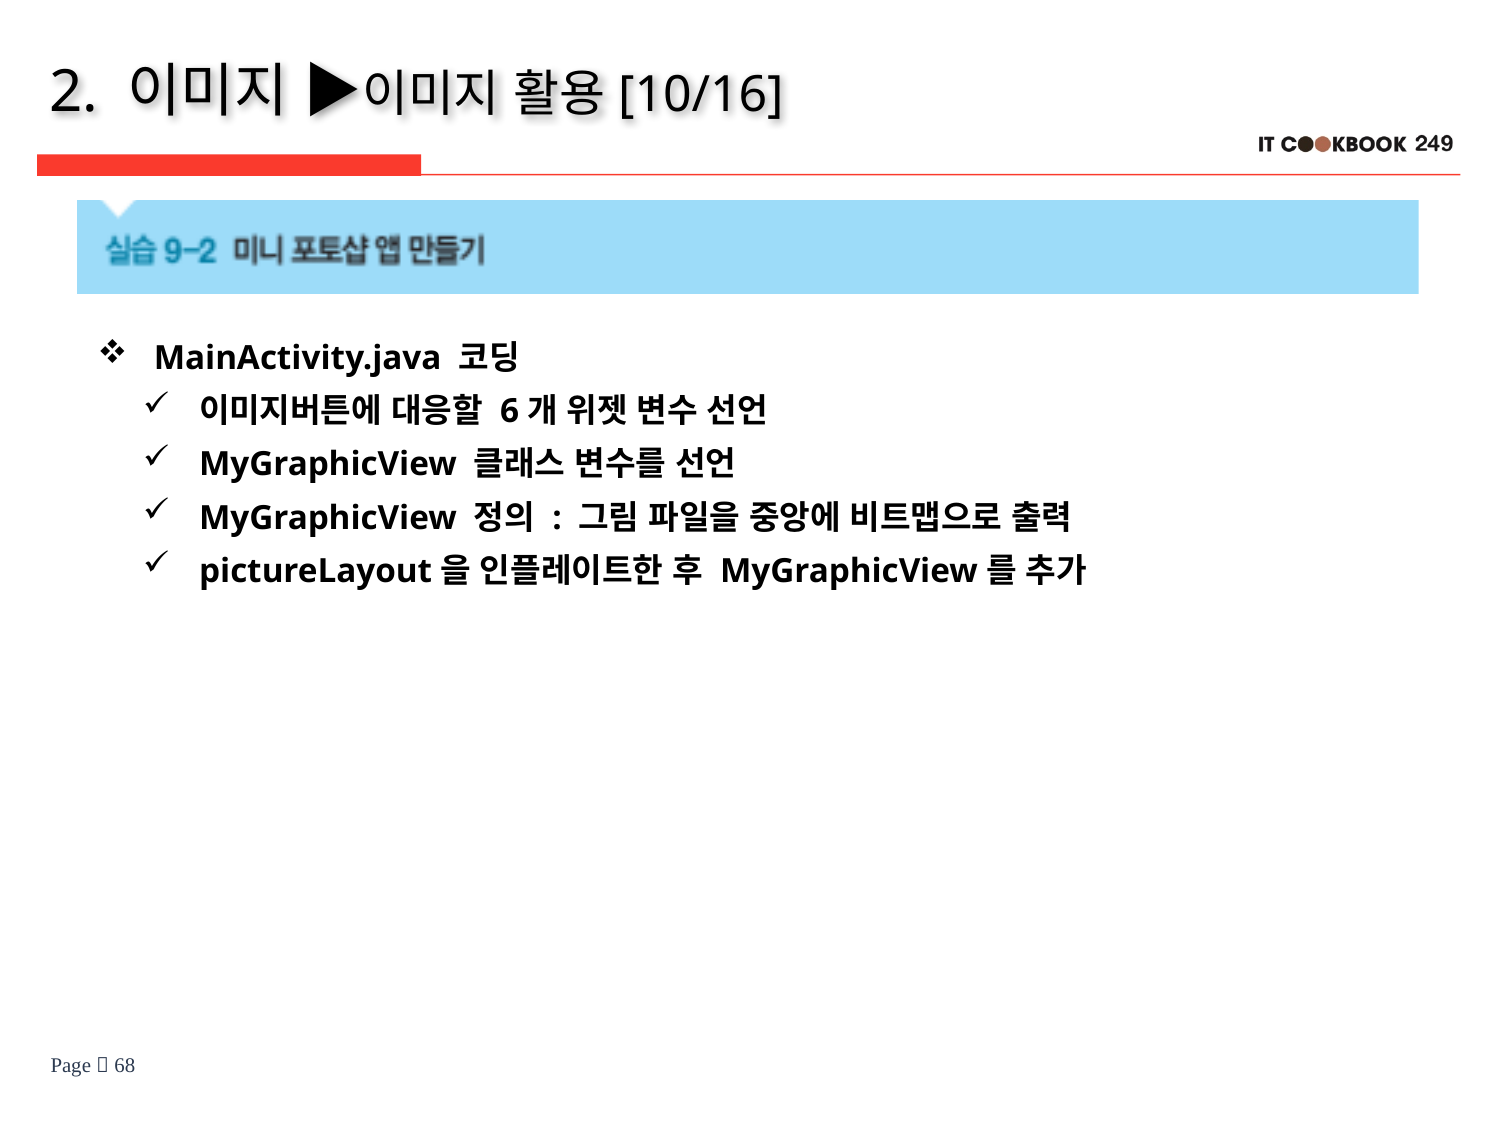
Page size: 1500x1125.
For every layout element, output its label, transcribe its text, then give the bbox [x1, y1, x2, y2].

picture [1218, 120, 1464, 164]
picture [76, 199, 1419, 294]
title 2. 이미지 ▶이미지 활용[10/16] [48, 53, 1448, 161]
list MainActivity.java 코딩 이미지버튼에 대응할 6개 위젯 변수 선언 MyGraphicView 클래스 변수를 선언 MyGraphicView 정의 : 그림 파일을 중앙에 비트맵으로 출력 pictureLayout을 인플레이트한 후 MyGraphicView를 추가 [54, 335, 1500, 1051]
